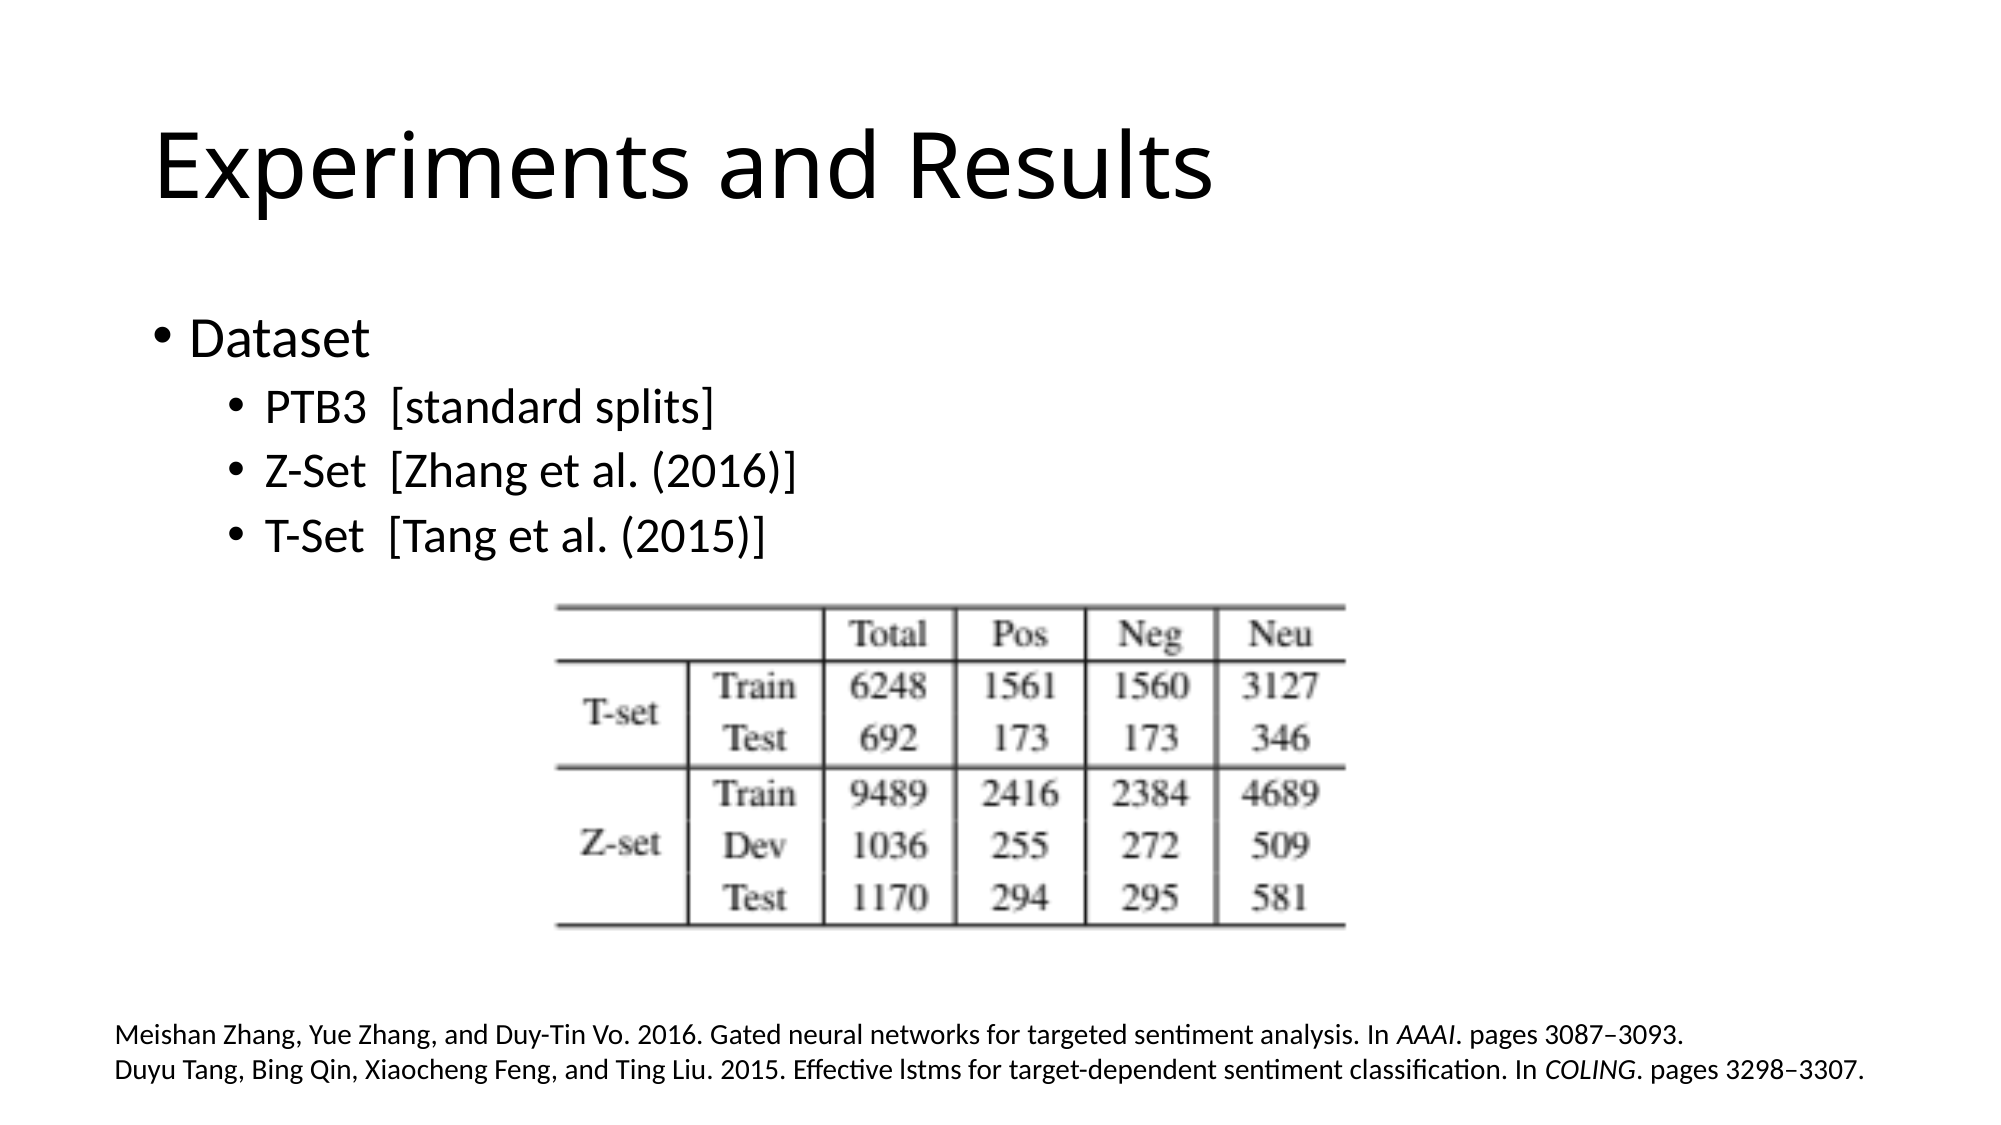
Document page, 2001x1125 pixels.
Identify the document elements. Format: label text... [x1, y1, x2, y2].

picture [549, 592, 1347, 938]
title Experiments and Results [137, 59, 1863, 278]
text_box Meishan Zhang, Yue Zhang, and Duy-Tin Vo. 2016. Gated neural networks for targeted sentiment analysis. In AAAI. pages 3087–3093. Duyu Tang, Bing Qin, Xiaocheng Feng, and Ting Liu. 2015. Effective lstms for target-dependent sentiment classification. In COLING. pages 3298–3307. [99, 1008, 1952, 1093]
list Dataset PTB3 [standard splits] Z-Set [Zhang et al. (2016)] T-Set [Tang et al. (2015)] [137, 299, 1863, 1008]
